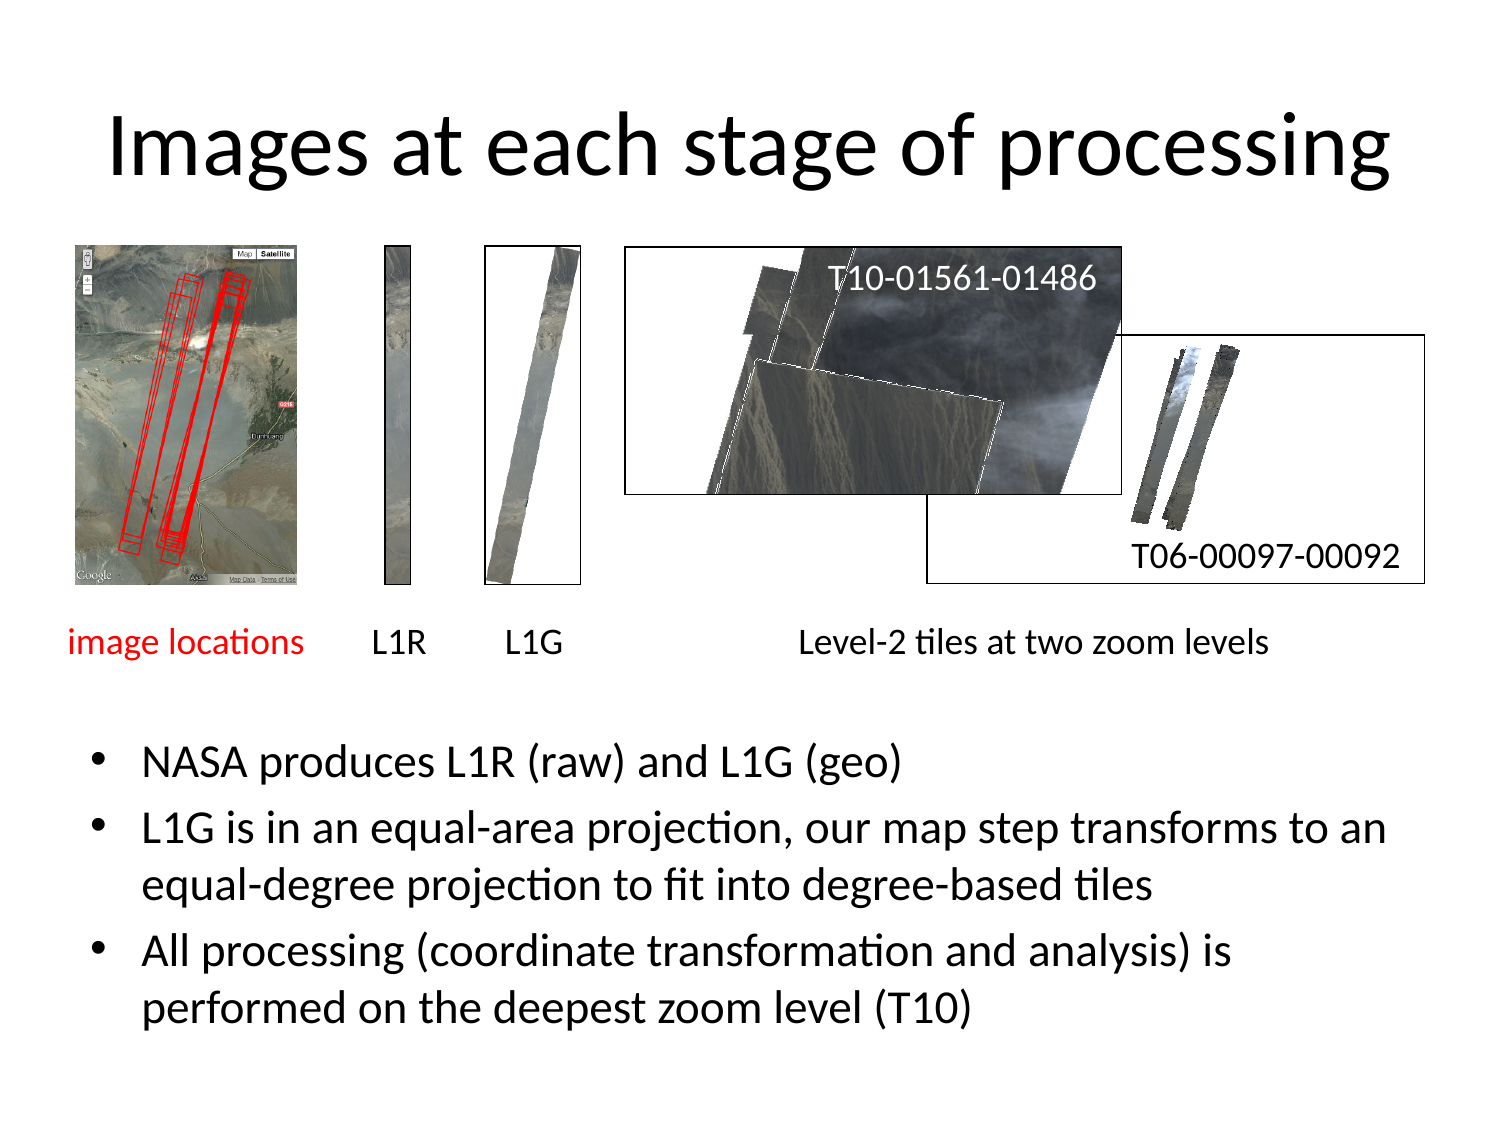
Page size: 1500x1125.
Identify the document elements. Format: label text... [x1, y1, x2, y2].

text_box Level-2 tiles at two zoom levels [610, 609, 1458, 670]
text_box L1R [347, 609, 451, 670]
text_box L1G [482, 609, 586, 670]
text_box image locations [38, 609, 333, 670]
picture [384, 245, 411, 585]
picture [484, 245, 581, 585]
list NASA produces L1R (raw) and L1G (geo) L1G is in an equal-area projection, our map step transforms to an equal-degree projection to fit into degree-based tiles All processing (coordinate transformation and analysis) is performed on the deepest zoom level (T10) [75, 722, 1425, 1044]
picture [624, 245, 1426, 585]
title Images at each stage of processing [75, 45, 1425, 233]
picture [74, 245, 298, 585]
